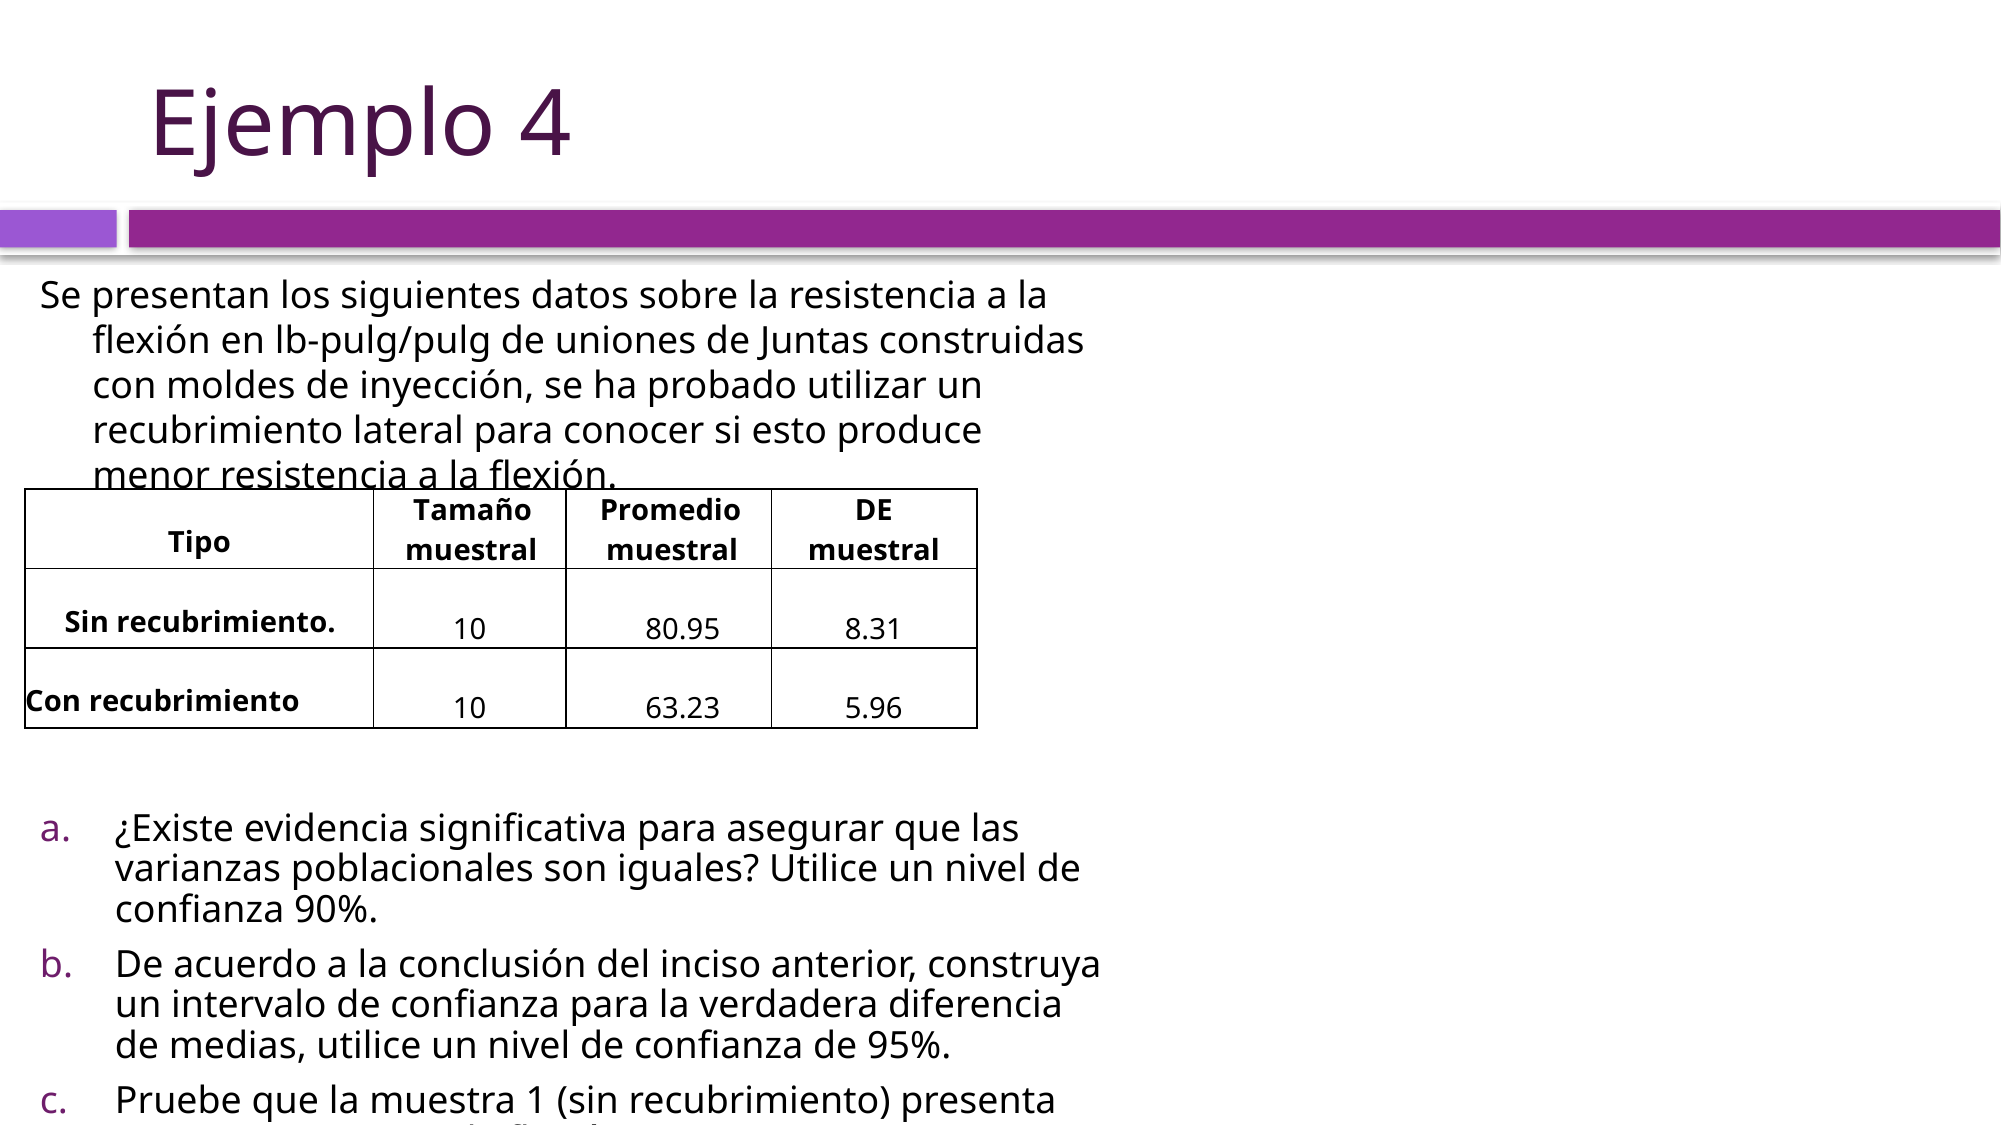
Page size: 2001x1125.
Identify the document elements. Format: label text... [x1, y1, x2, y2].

title Ejemplo 4 [133, 37, 1918, 200]
table_header Promedio muestral [567, 490, 771, 568]
table_cell Sin recubrimiento. [26, 569, 373, 647]
table_header Tipo [26, 490, 373, 568]
table_cell 5.96 [772, 649, 976, 727]
table_cell 10 [374, 569, 565, 647]
table_header DE muestral [772, 490, 976, 568]
table_cell 10 [374, 649, 565, 727]
table_header Tamaño muestral [374, 490, 565, 568]
list Se presentan los siguientes datos sobre la resistencia a la flexión en lb-pulg/pulg de uniones de Juntas construidas con moldes de inyección, se ha probado utilizar un recubrimiento lateral para conocer si esto produce menor resistencia a la flexión. ¿Existe evidencia significativa para asegurar que las varianzas poblacionales son iguales? Utilice un nivel de confianza 90%. De acuerdo a la conclusión del inciso anterior, construya un intervalo de confianza para la verdadera diferencia de medias, utilice un nivel de confianza de 95%. Pruebe que la muestra 1 (sin recubrimiento) presenta mayor resistencia a la flexión. [25, 263, 1120, 1002]
table_cell Con recubrimiento [26, 649, 373, 727]
table_cell 80.95 [567, 569, 771, 647]
table_cell 63.23 [567, 649, 771, 727]
table_cell 8.31 [772, 569, 976, 647]
